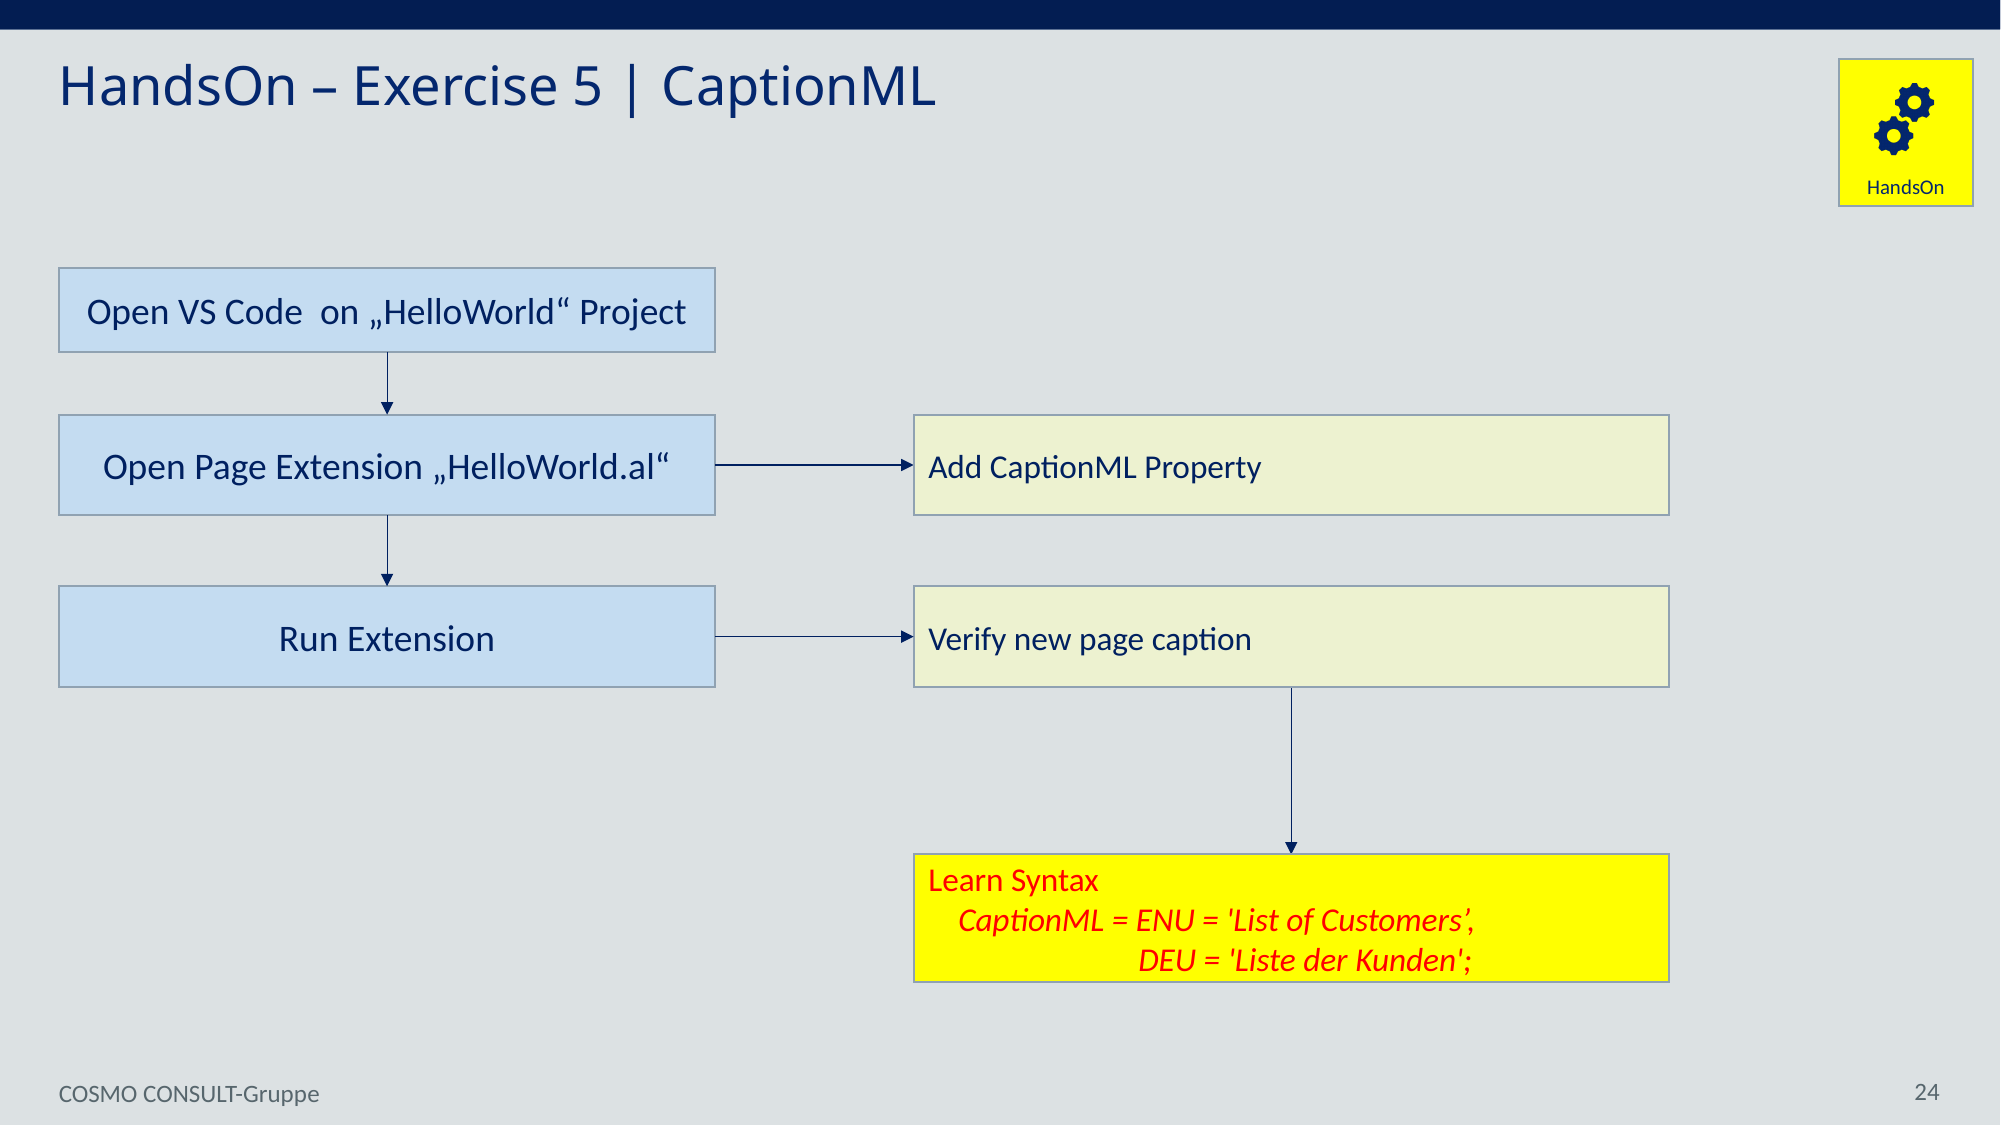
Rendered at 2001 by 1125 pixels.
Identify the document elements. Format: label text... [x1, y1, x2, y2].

text_box HandsOn [1838, 58, 1974, 207]
title HandsOn – Exercise 5 | CaptionML [59, 59, 1838, 178]
picture [1860, 75, 1948, 163]
text_box Run Extension [58, 585, 716, 688]
text_box Learn Syntax CaptionML = ENU = 'List of Customers’, DEU = 'Liste der Kunden'; [913, 853, 1670, 983]
text_box Add CaptionML Property [913, 414, 1670, 516]
text_box Open Page Extension „HelloWorld.al“ [58, 414, 716, 516]
slide_number 24 [1526, 1060, 1940, 1121]
text_box Open VS Code on „HelloWorld“ Project [58, 267, 716, 353]
slide_number COSMO CONSULT-Gruppe [59, 1062, 509, 1123]
text_box Verify new page caption [913, 585, 1670, 688]
